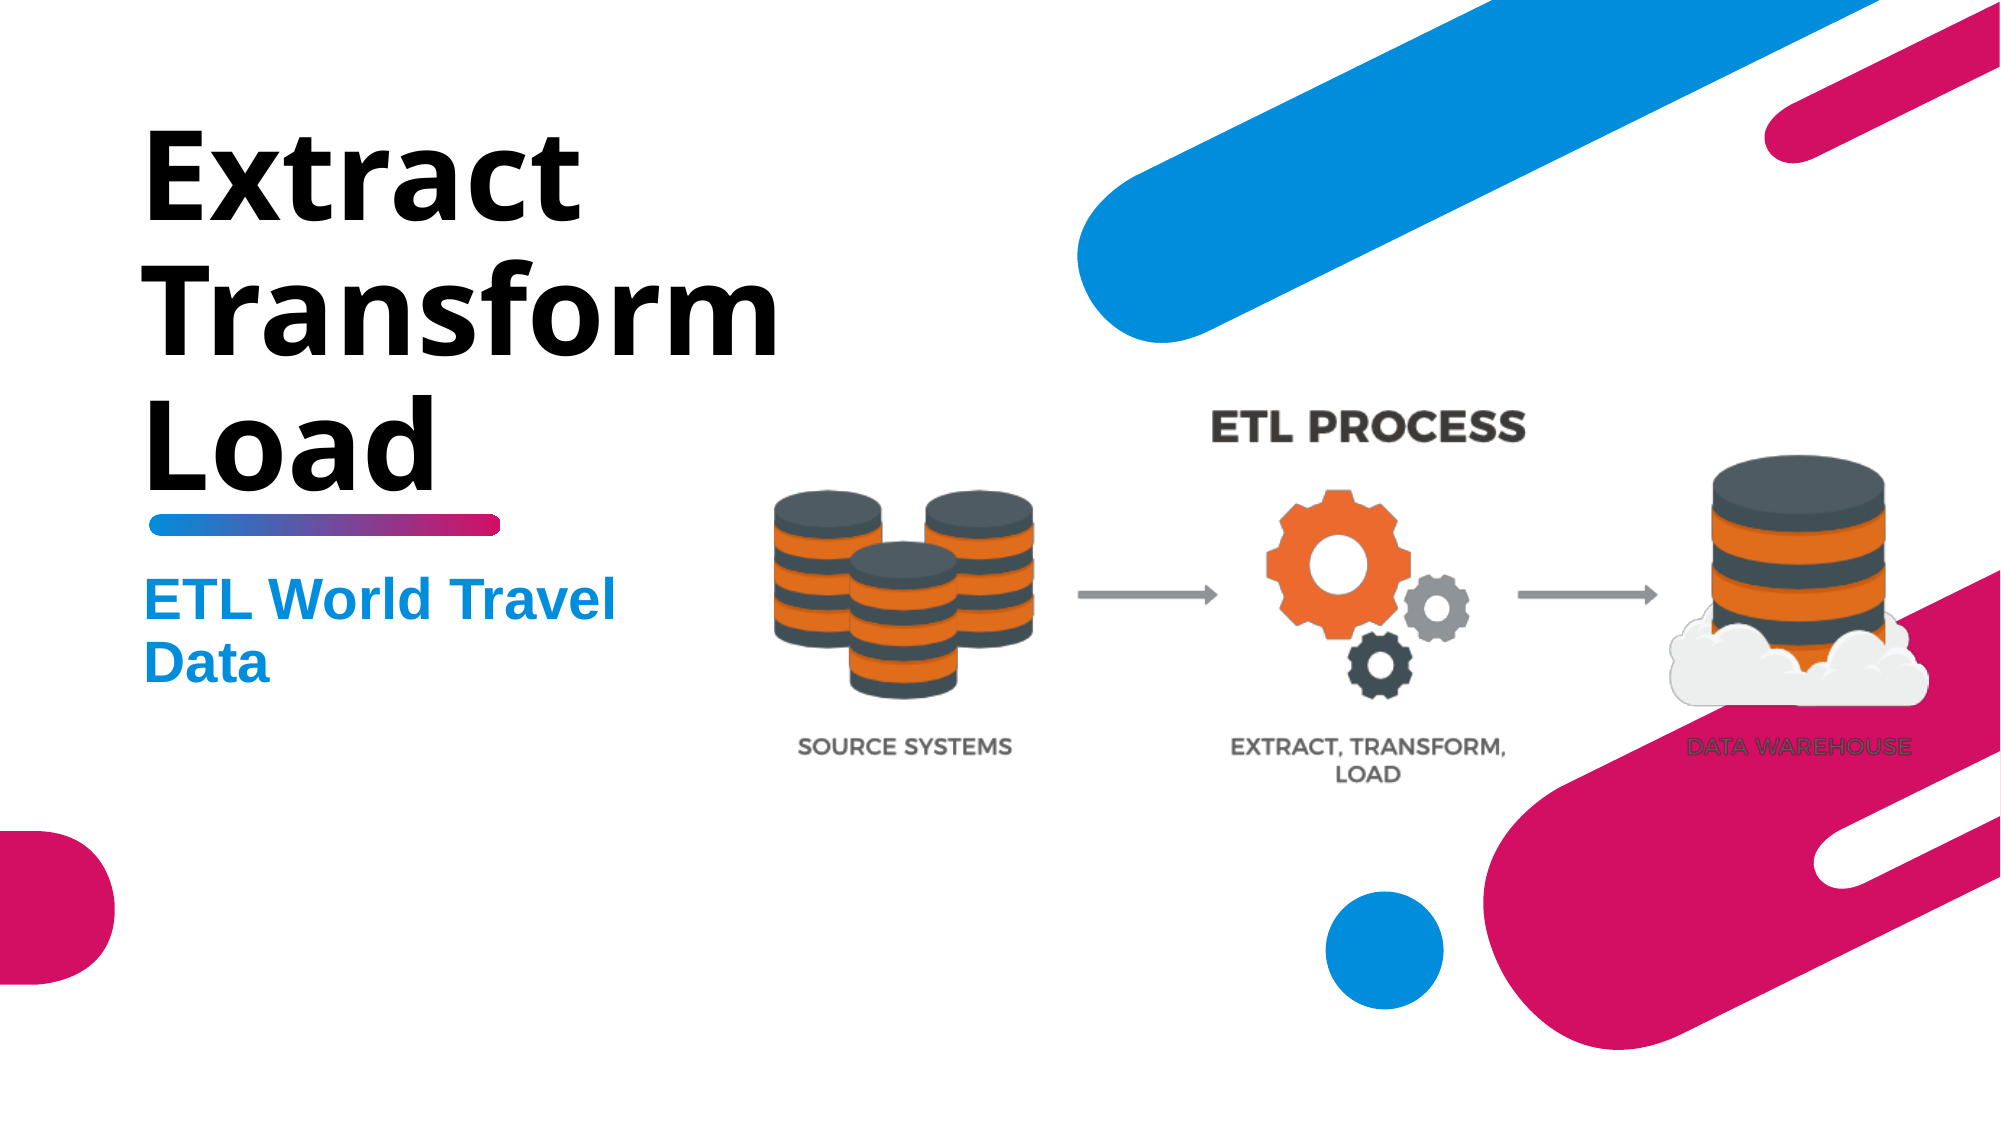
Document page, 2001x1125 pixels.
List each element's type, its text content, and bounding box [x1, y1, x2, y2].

picture [774, 408, 1929, 785]
title Extract Transform Load [124, 146, 1058, 485]
list ETL World Travel Data [128, 561, 725, 718]
